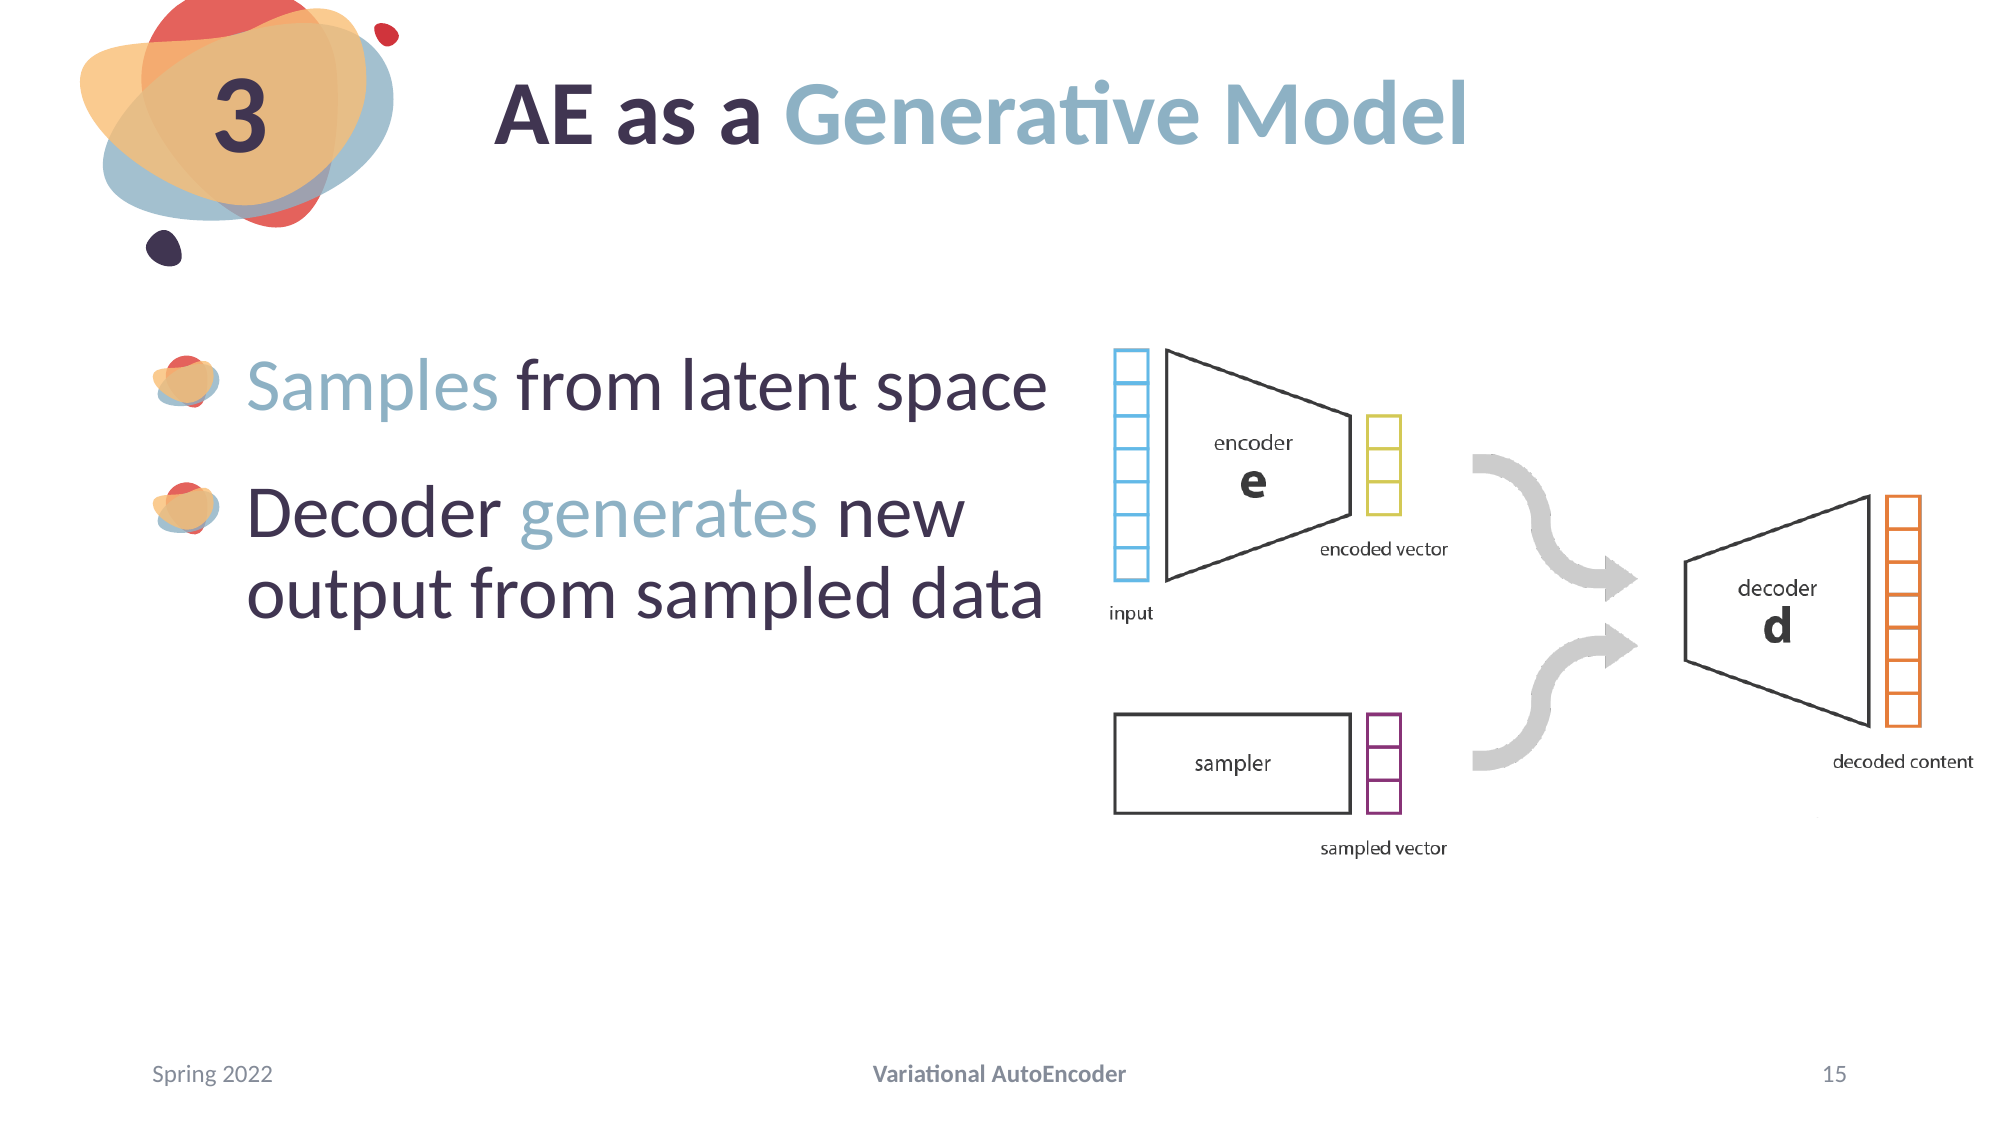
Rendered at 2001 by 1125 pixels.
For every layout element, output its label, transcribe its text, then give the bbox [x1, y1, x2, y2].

footer Variational AutoEncoder [662, 1042, 1338, 1103]
slide_number 15 [1412, 1042, 1863, 1103]
picture [1094, 337, 1981, 868]
list Samples from latent space Decoder generates new output from sampled data [137, 338, 1071, 1014]
title AE as a Generative Model [479, 22, 1863, 209]
slide_number Spring 2022 [137, 1042, 588, 1103]
list 3 [144, 23, 335, 209]
